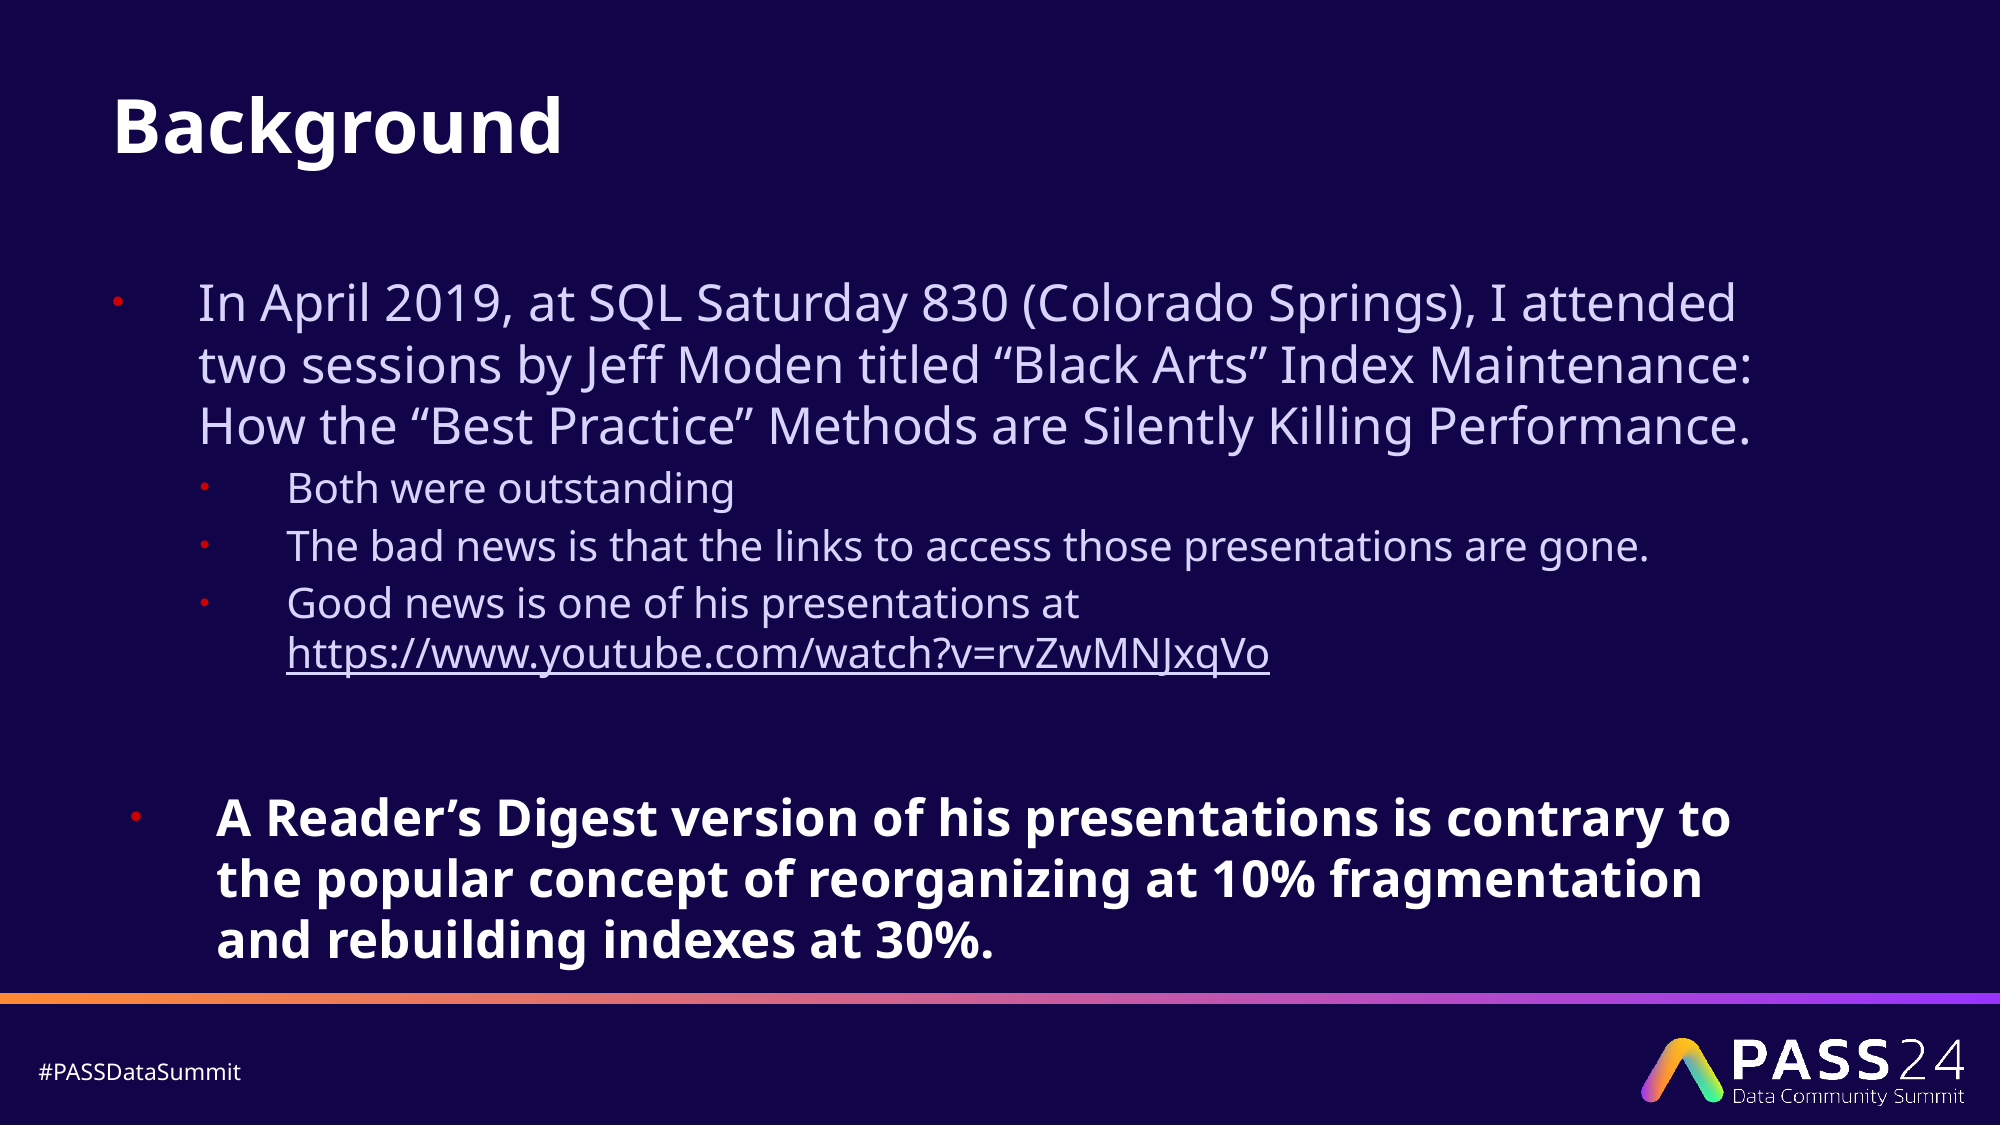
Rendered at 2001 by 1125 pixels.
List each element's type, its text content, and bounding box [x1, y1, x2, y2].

list In April 2019, at SQL Saturday 830 (Colorado Springs), I attended two sessions by Jeff Moden titled “Black Arts” Index Maintenance: How the “Best Practice” Methods are Silently Killing Performance. Both were outstanding The bad news is that the links to access those presentations are gone. Good news is one of his presentations at https://www.youtube.com/watch?v=rvZwMNJxqVo A Reader’s Digest version of his presentations is contrary to the popular concept of reorganizing at 10% fragmentation and rebuilding indexes at 30%. [96, 187, 1822, 982]
title Background [96, 80, 1642, 187]
picture [1639, 1036, 1966, 1108]
